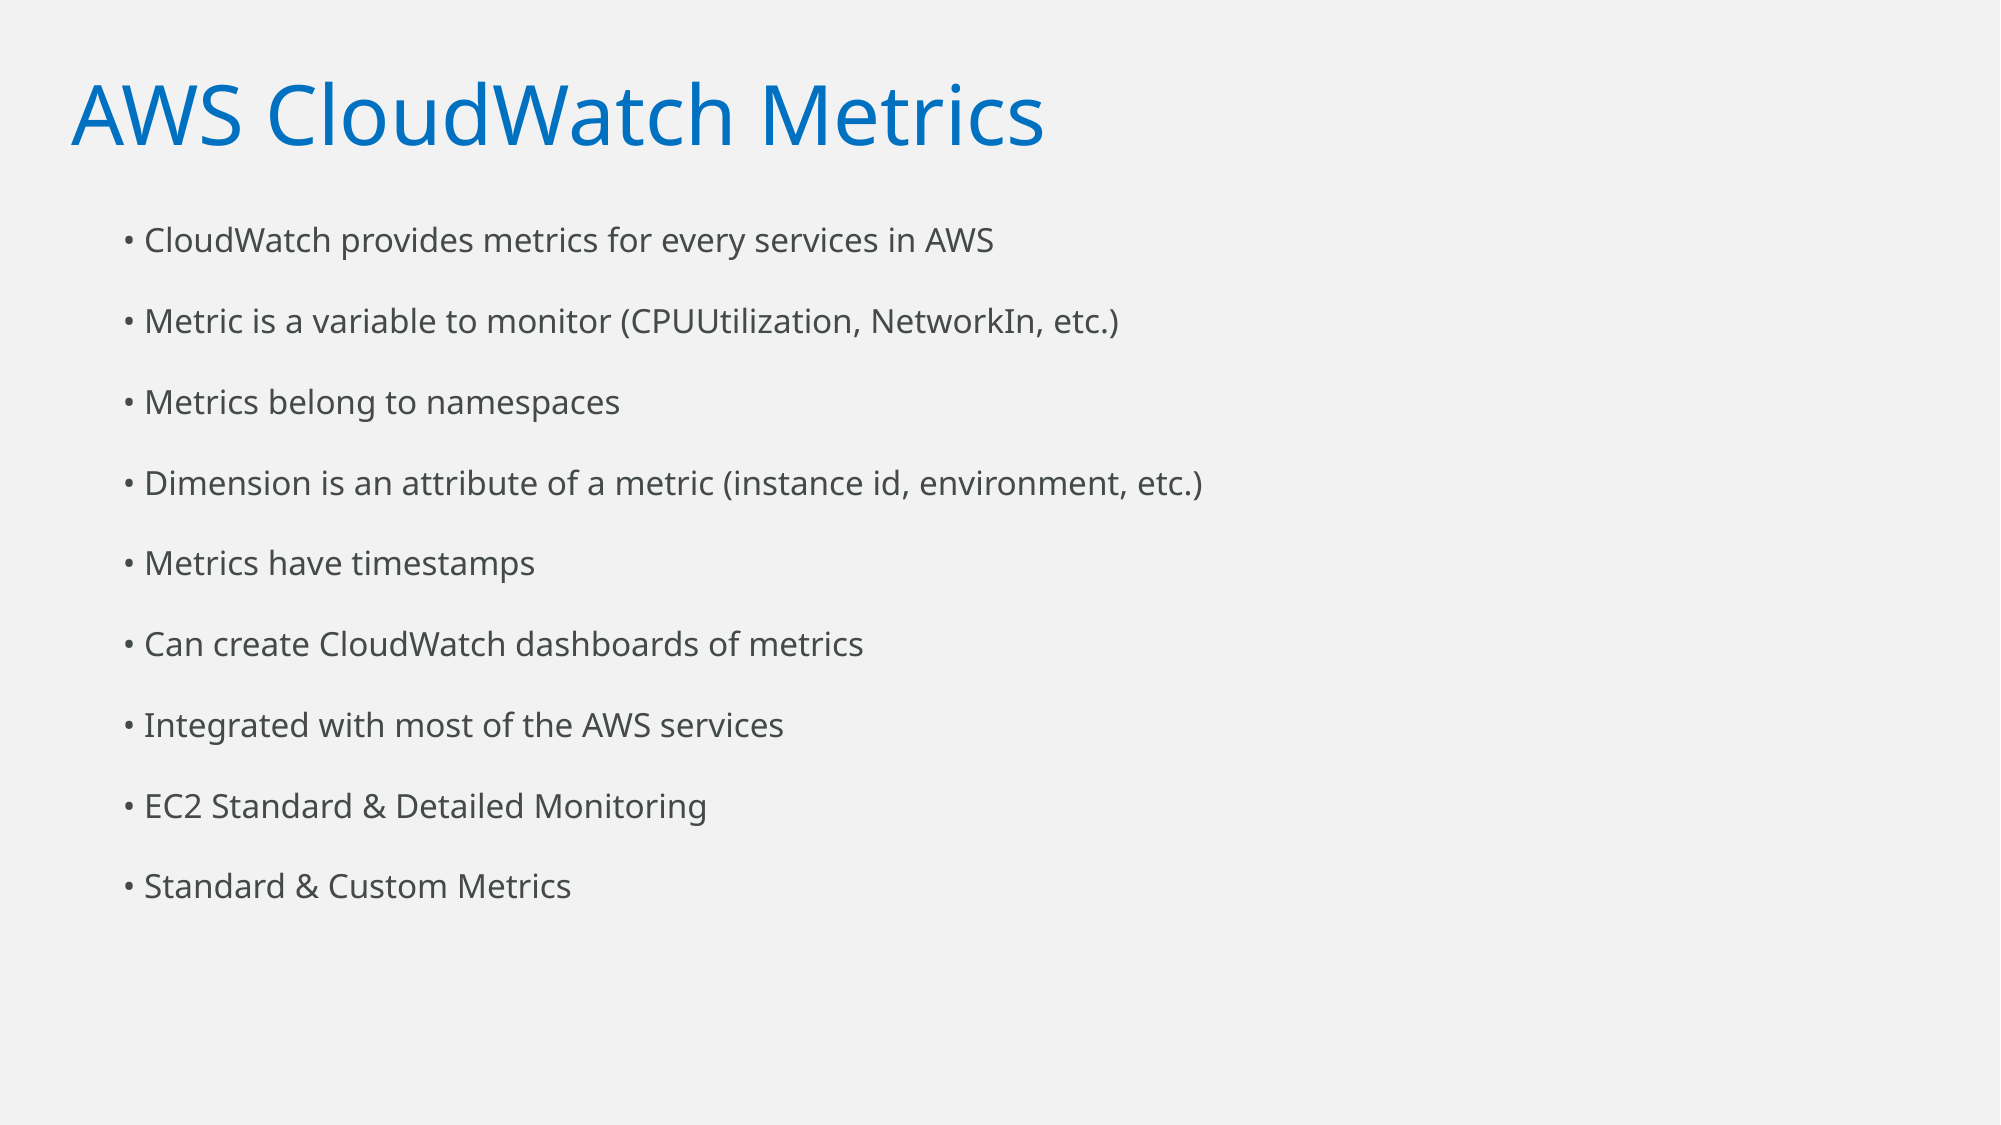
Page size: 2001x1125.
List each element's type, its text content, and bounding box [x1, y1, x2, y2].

title AWS CloudWatch Metrics [56, 45, 1900, 193]
list • CloudWatch provides metrics for every services in AWS • Metric is a variable to monitor (CPUUtilization, NetworkIn, etc.) • Metrics belong to namespaces • Dimension is an attribute of a metric (instance id, environment, etc.) • Metrics have timestamps • Can create CloudWatch dashboards of metrics • Integrated with most of the AWS services • EC2 Standard & Detailed Monitoring • Standard & Custom Metrics [107, 192, 1886, 1029]
